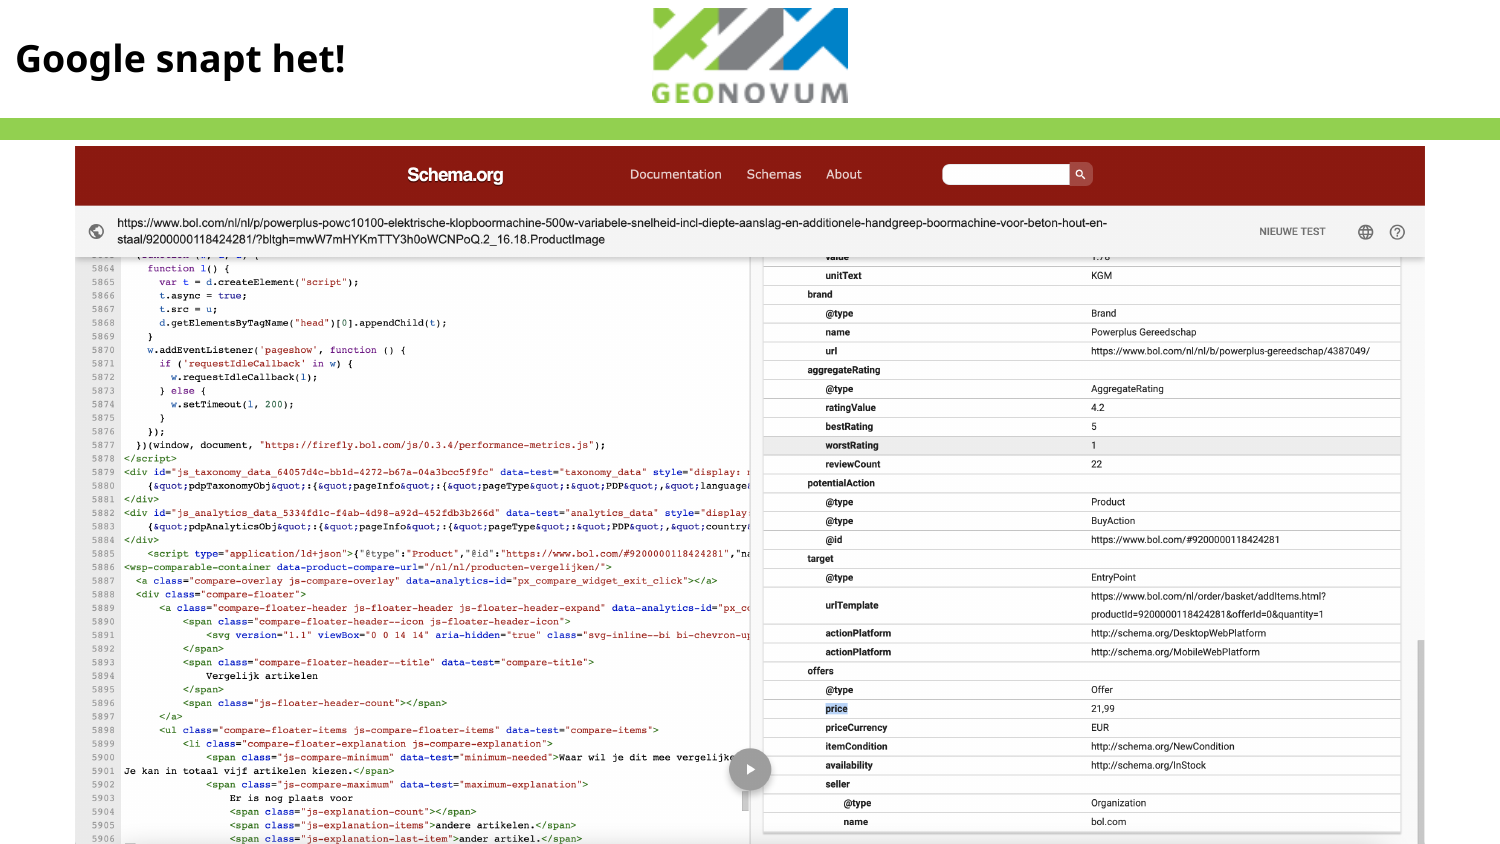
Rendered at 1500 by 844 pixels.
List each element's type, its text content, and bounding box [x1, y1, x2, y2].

list Google snapt het! [0, 0, 621, 115]
picture [652, 8, 848, 103]
picture [74, 145, 1426, 844]
